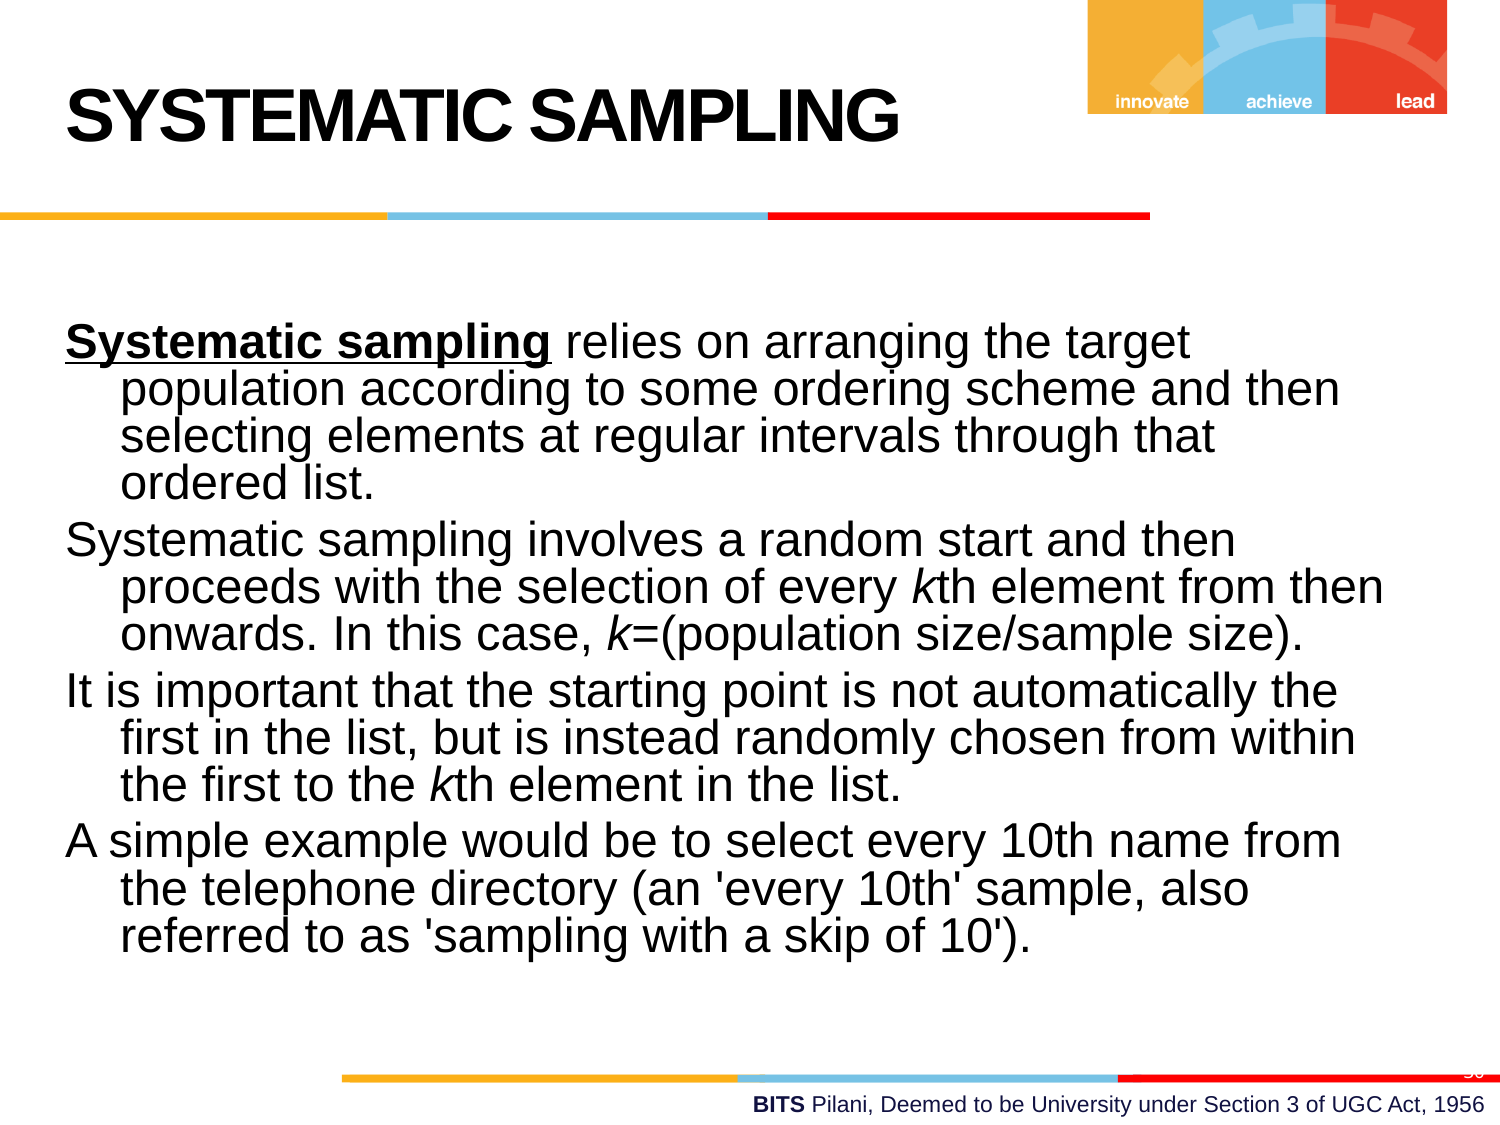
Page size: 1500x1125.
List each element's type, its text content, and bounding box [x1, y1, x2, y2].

list Systematic sampling relies on arranging the target population according to some ordering scheme and then selecting elements at regular intervals through that ordered list. Systematic sampling involves a random start and then proceeds with the selection of every kth element from then onwards. In this case, k=(population size/sample size). It is important that the starting point is not automatically the first in the list, but is instead randomly chosen from within the first to the kth element in the list. A simple example would be to select every 10th name from the telephone directory (an 'every 10th' sample, also referred to as 'sampling with a skip of 10'). [50, 245, 1400, 988]
slide_number 30 [1149, 1042, 1500, 1103]
picture [1087, 0, 1448, 114]
list SYSTEMATIC SAMPLING [50, 24, 1088, 213]
